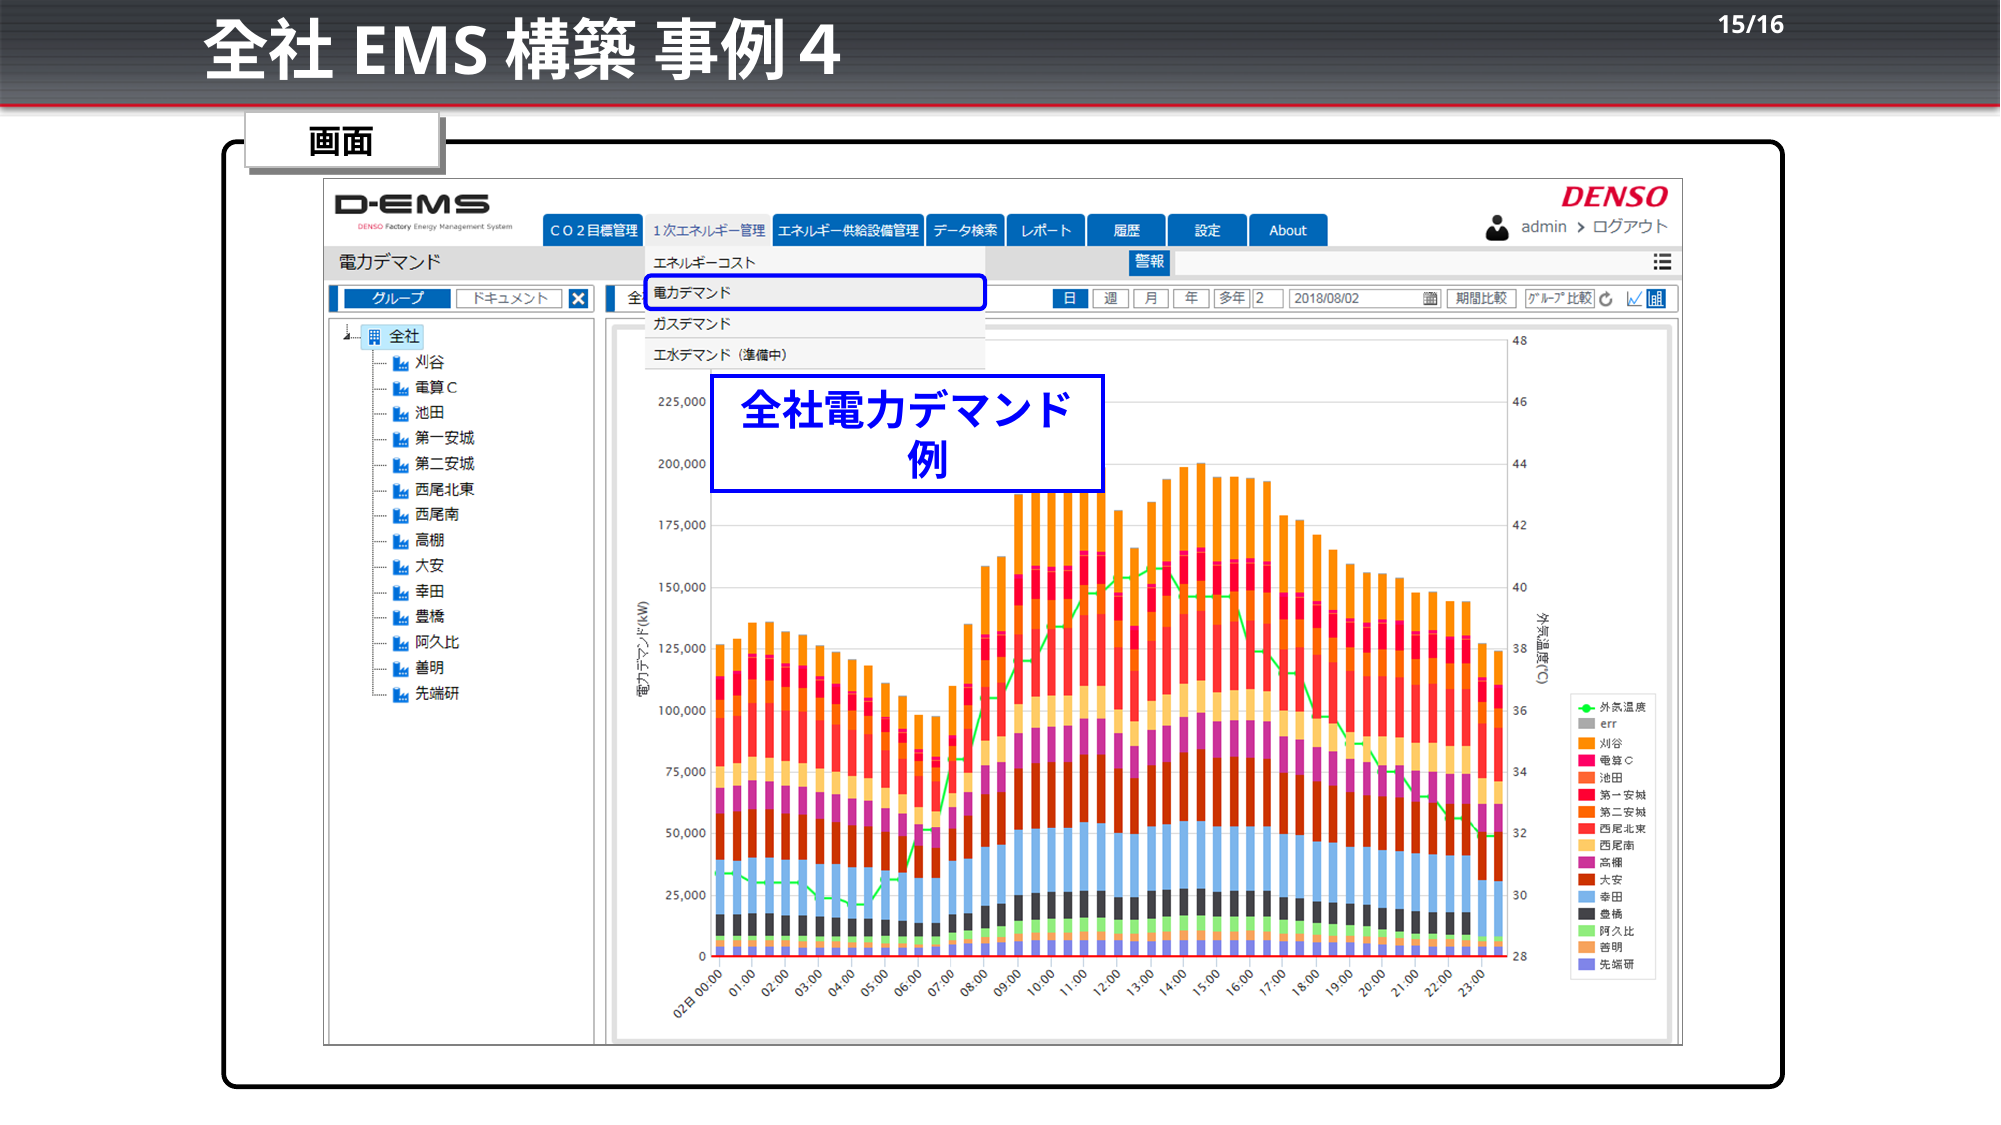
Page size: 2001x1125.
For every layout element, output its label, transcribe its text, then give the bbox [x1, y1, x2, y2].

picture [323, 178, 1683, 1045]
text_box 全社EMS構築 事例４ [187, 0, 1751, 93]
text_box [223, 141, 1783, 1087]
text_box 15/16 [1702, 1, 1800, 46]
picture [0, 0, 2000, 123]
text_box 画面 [245, 112, 439, 168]
